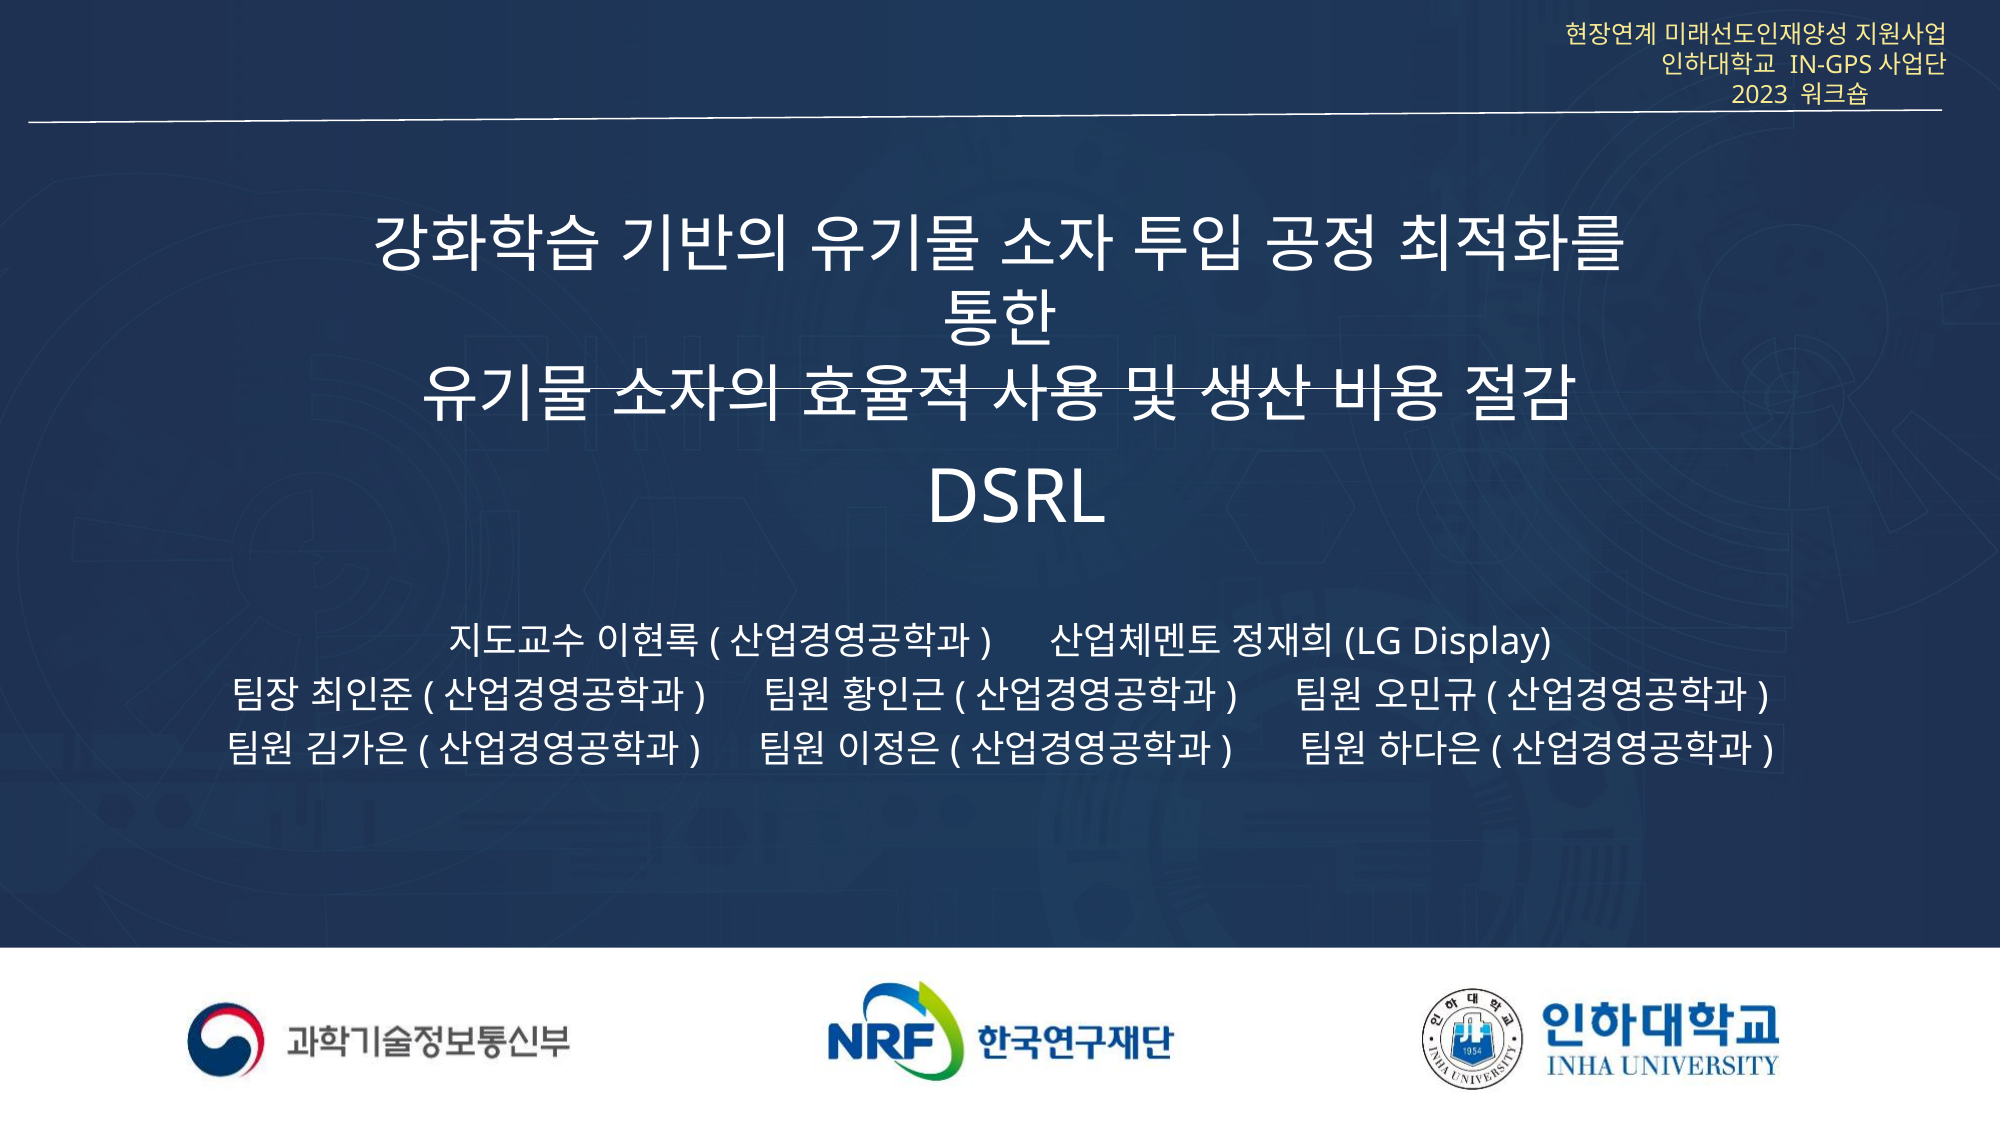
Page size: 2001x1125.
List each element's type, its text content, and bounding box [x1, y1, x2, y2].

text_box 지도교수 이현록(산업경영공학과) 산업체멘토 정재희(LG Display) 팀장 최인준(산업경영공학과) 팀원 황인근(산업경영공학과) 팀원 오민규(산업경영공학과) 팀원 김가은(산업경영공학과) 팀원 이정은(산업경영공학과) 팀원 하다은(산업경영공학과) [0, 600, 2000, 778]
picture [797, 957, 1203, 1107]
text_box 강화학습 기반의 유기물 소자 투입 공정 최적화를 통한 유기물 소자의 효율적 사용 및 생산 비용 절감 [304, 196, 1696, 437]
text_box DSRL [907, 440, 1126, 545]
picture [170, 976, 589, 1107]
text_box 현장연계 미래선도인재양성 지원사업 인하대학교 IN-GPS사업단 2023 워크숍 [1508, 10, 1970, 116]
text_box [28, 109, 1943, 123]
picture [1411, 971, 1792, 1112]
text_box [0, 947, 2000, 1125]
